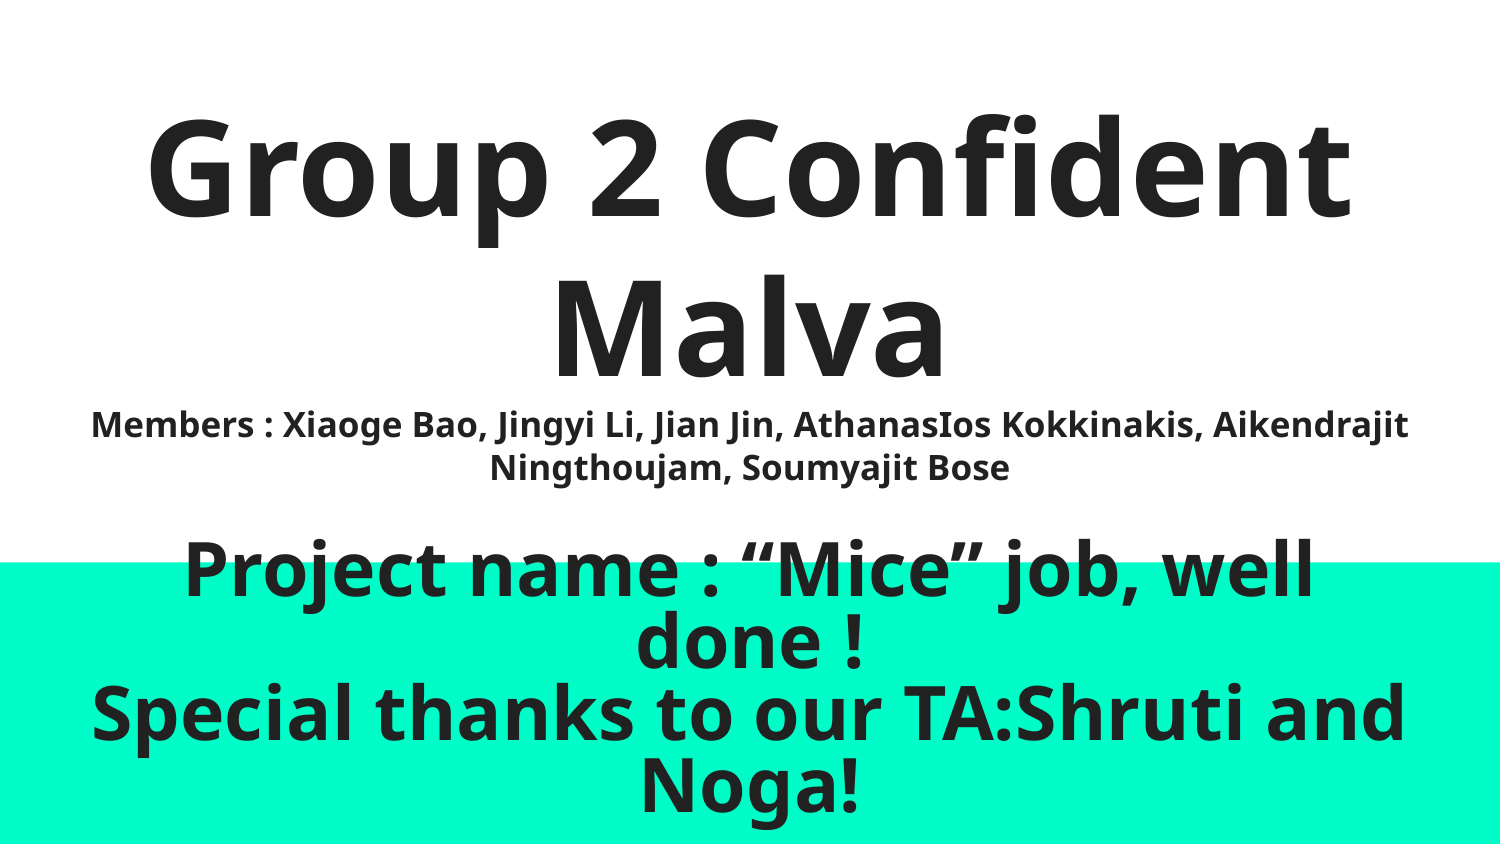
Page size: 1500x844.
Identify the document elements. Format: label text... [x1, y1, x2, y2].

title Group 2 Confident Malva Members : Xiaoge Bao, Jingyi Li, Jian Jin, AthanasIos Kokkinakis, Aikendrajit Ningthoujam, Soumyajit Bose [51, 64, 1449, 506]
subtitle Project name : “Mice” job, well done ! Special thanks to our TA:Shruti and Noga! [51, 638, 1449, 755]
